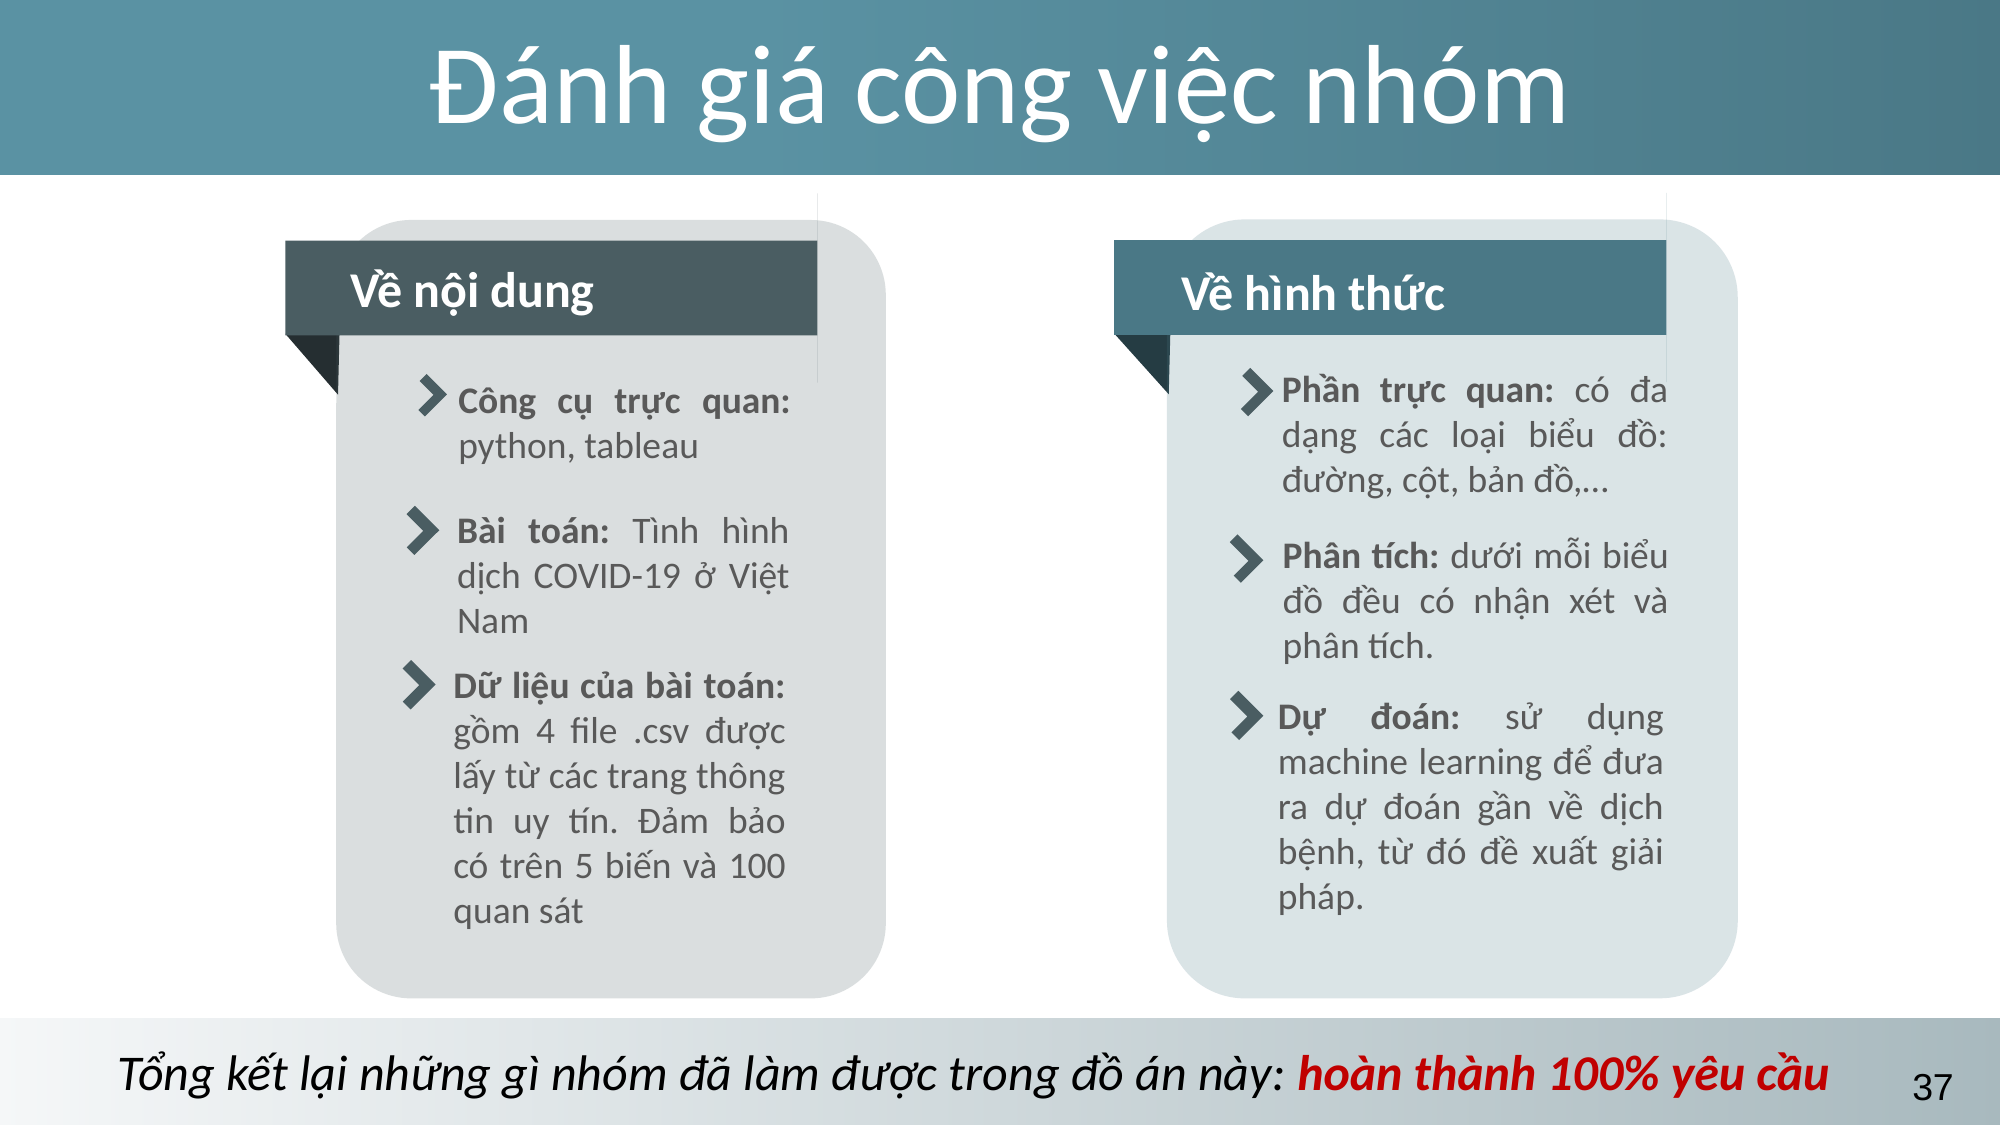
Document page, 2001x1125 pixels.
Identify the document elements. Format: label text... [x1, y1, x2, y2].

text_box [285, 193, 886, 999]
list Đánh giá công việc nhóm [50, 27, 1950, 147]
text_box [0, 1017, 2000, 1125]
text_box Tổng kết lại những gì nhóm đã làm được trong đồ án này: hoàn thành 100% yêu cầu [103, 1033, 1897, 1108]
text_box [1114, 192, 1738, 999]
text_box 37 [1897, 1055, 1974, 1116]
